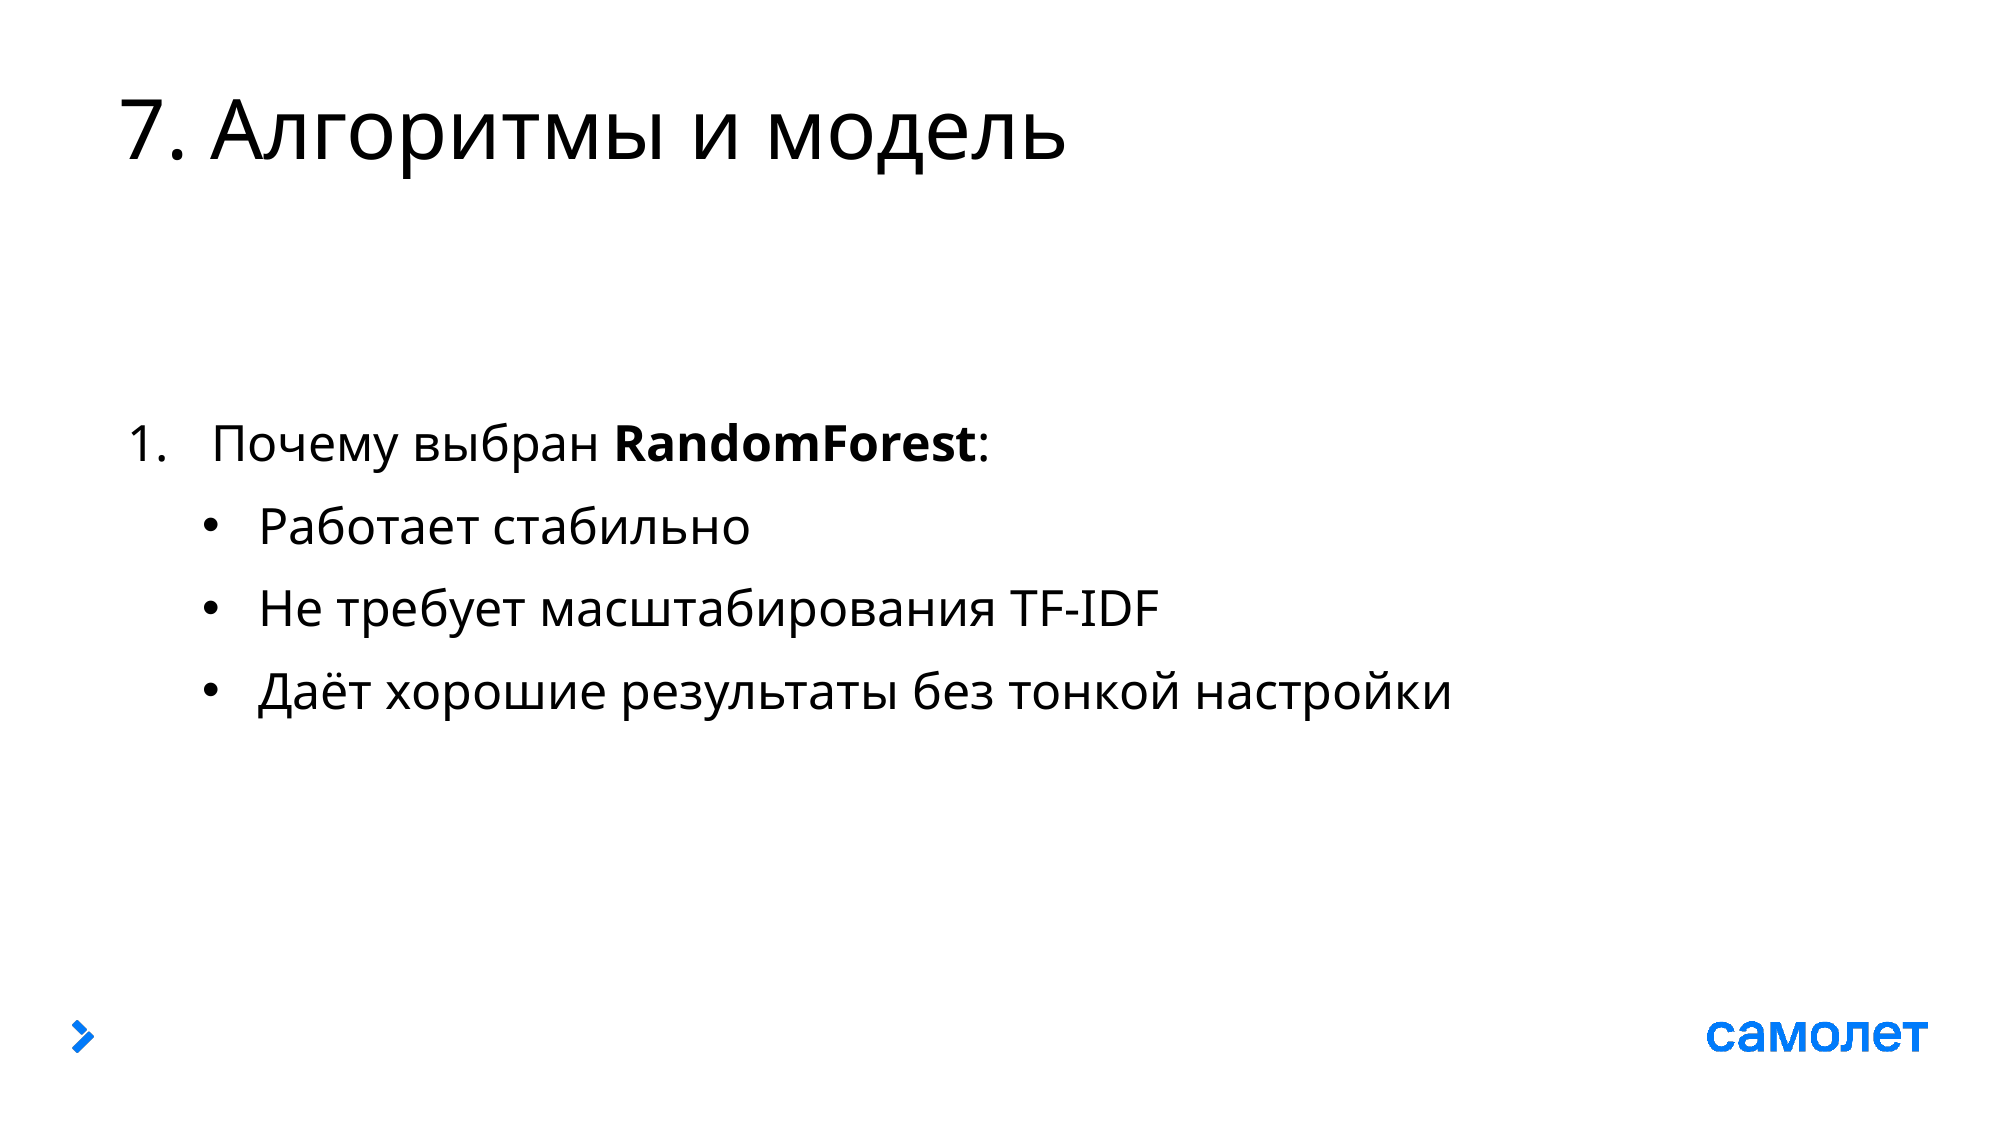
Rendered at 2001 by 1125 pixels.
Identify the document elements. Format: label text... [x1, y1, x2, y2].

picture [1707, 1021, 1928, 1052]
text_box Почему выбран RandomForest: Работает стабильно Не требует масштабирования TF-IDF Даёт хорошие результаты без тонкой настройки [118, 397, 1748, 728]
title 7. Алгоритмы и модель [118, 86, 1974, 195]
picture [72, 1020, 94, 1053]
